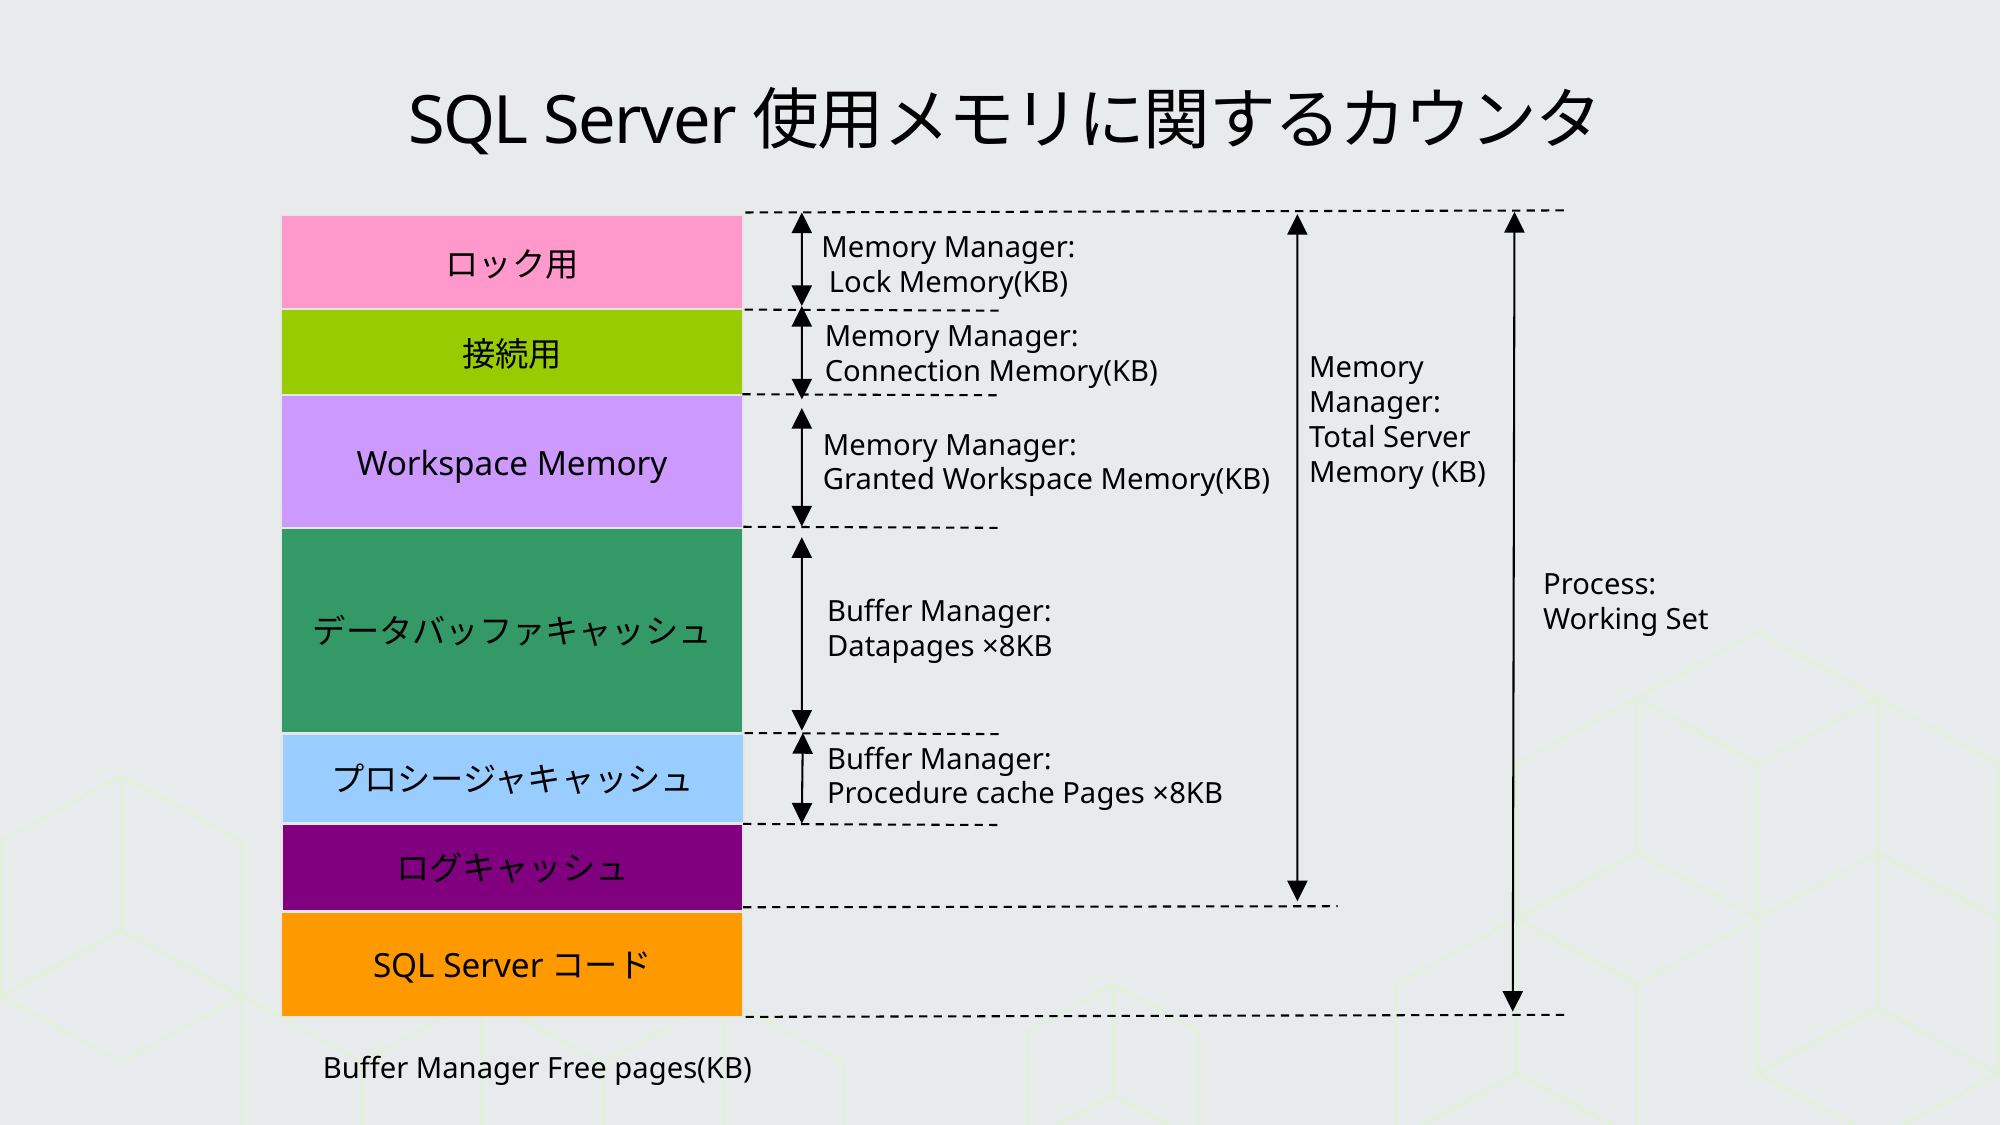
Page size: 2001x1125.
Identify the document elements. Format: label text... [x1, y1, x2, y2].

text_box [1287, 214, 1308, 341]
text_box [791, 212, 806, 306]
text_box [1502, 211, 1525, 1012]
text_box Memory Manager: Connection Memory(KB) [810, 310, 1173, 395]
title SQL Server使用メモリに関するカウンタ [45, 47, 1966, 196]
text_box [791, 733, 812, 824]
text_box [1287, 496, 1308, 902]
text_box Buffer Manager: Datapages ×8KB [812, 585, 1076, 670]
text_box [791, 537, 813, 731]
text_box Buffer Manager Free pages(KB) [308, 1042, 767, 1093]
text_box Memory Manager: Granted Workspace Memory(KB) [808, 418, 1286, 504]
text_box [280, 214, 744, 1017]
text_box Memory Manager: Lock Memory(KB) [806, 220, 1091, 306]
text_box Process: Working Set [1528, 558, 1732, 643]
text_box Buffer Manager: Procedure cache Pages ×8KB [812, 732, 1246, 818]
text_box [791, 408, 813, 527]
text_box Memory Manager: Total Server Memory (KB) [1294, 341, 1509, 496]
text_box [791, 305, 810, 400]
